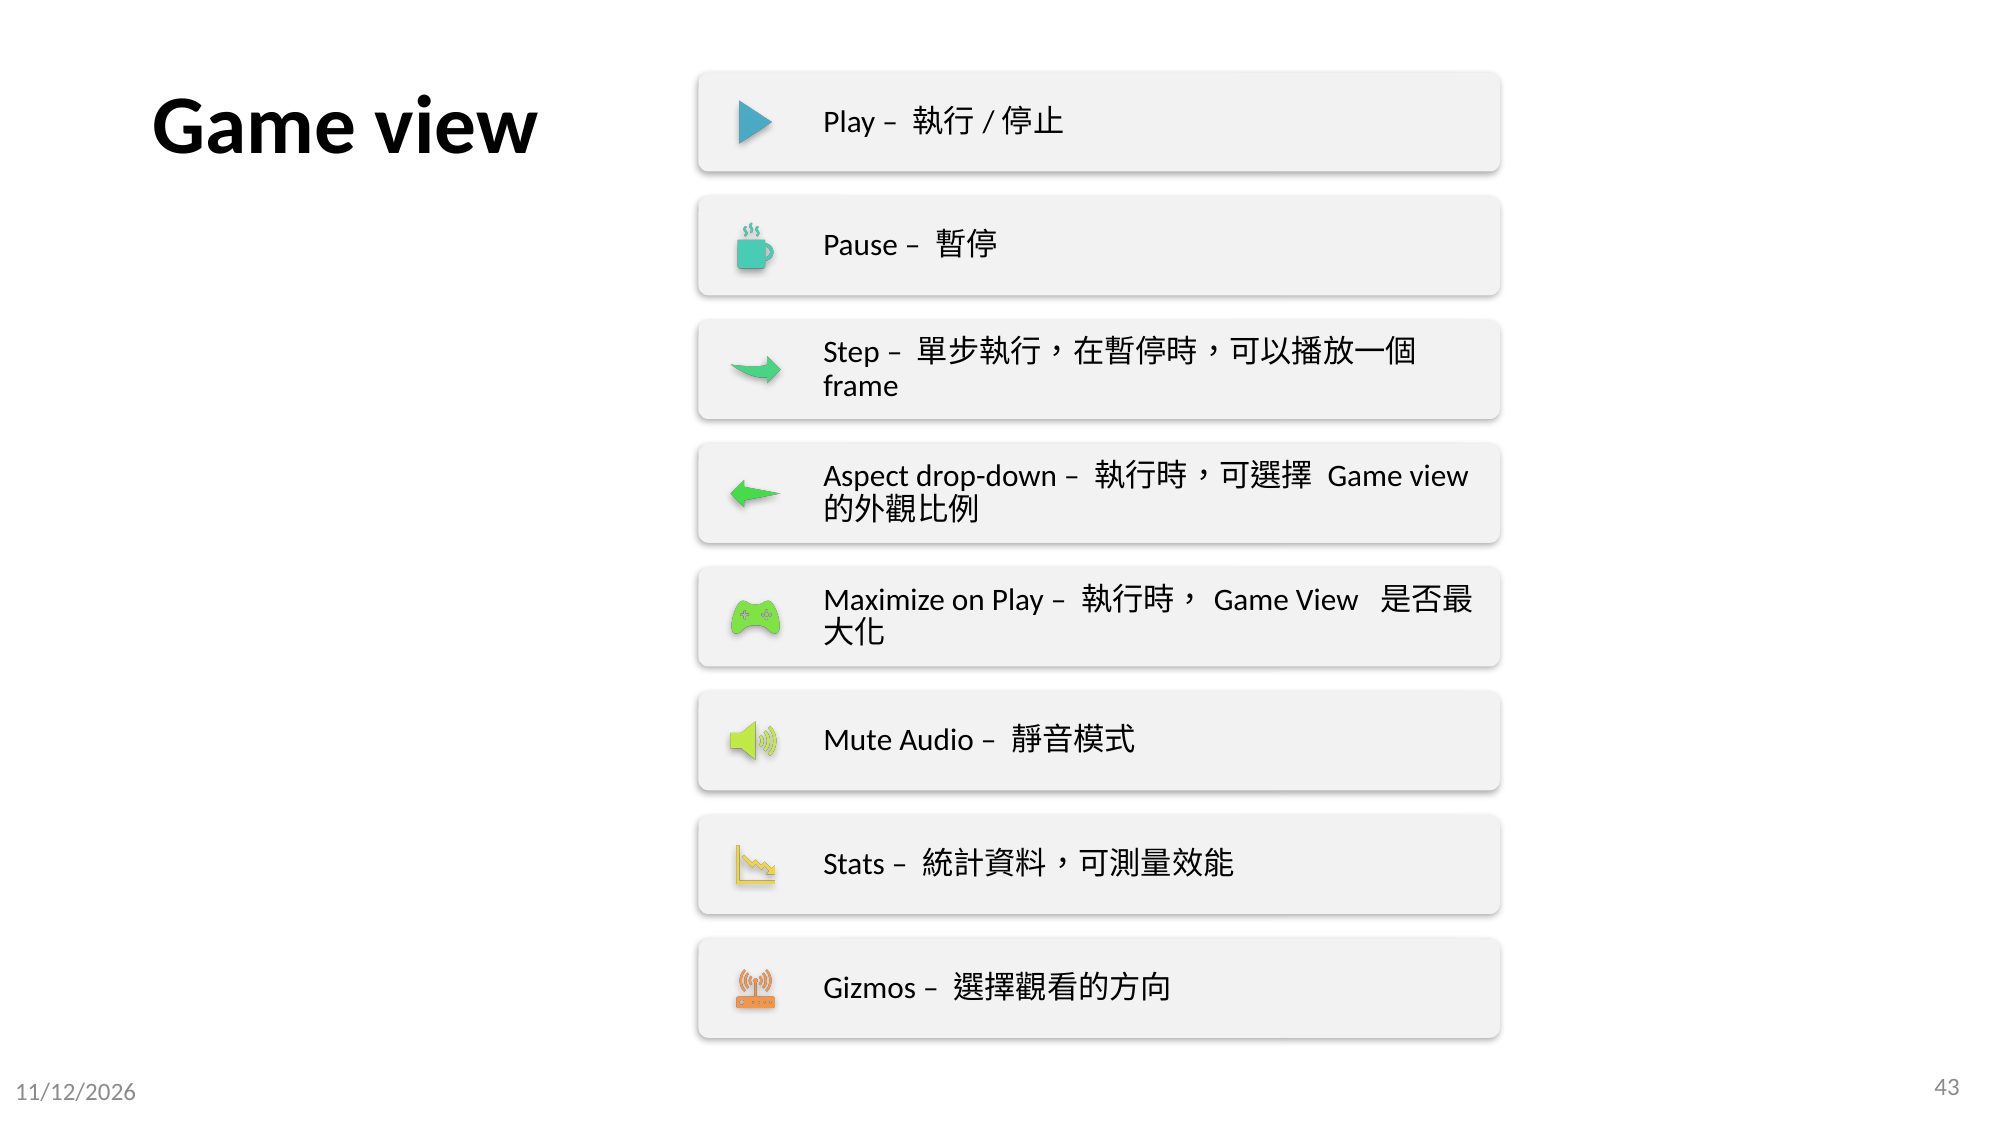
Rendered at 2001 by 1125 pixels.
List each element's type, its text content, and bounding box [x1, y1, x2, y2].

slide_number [0, 1060, 450, 1121]
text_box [698, 72, 1500, 1038]
slide_number 43 [1524, 1055, 1975, 1116]
title Game view [137, 17, 1863, 236]
